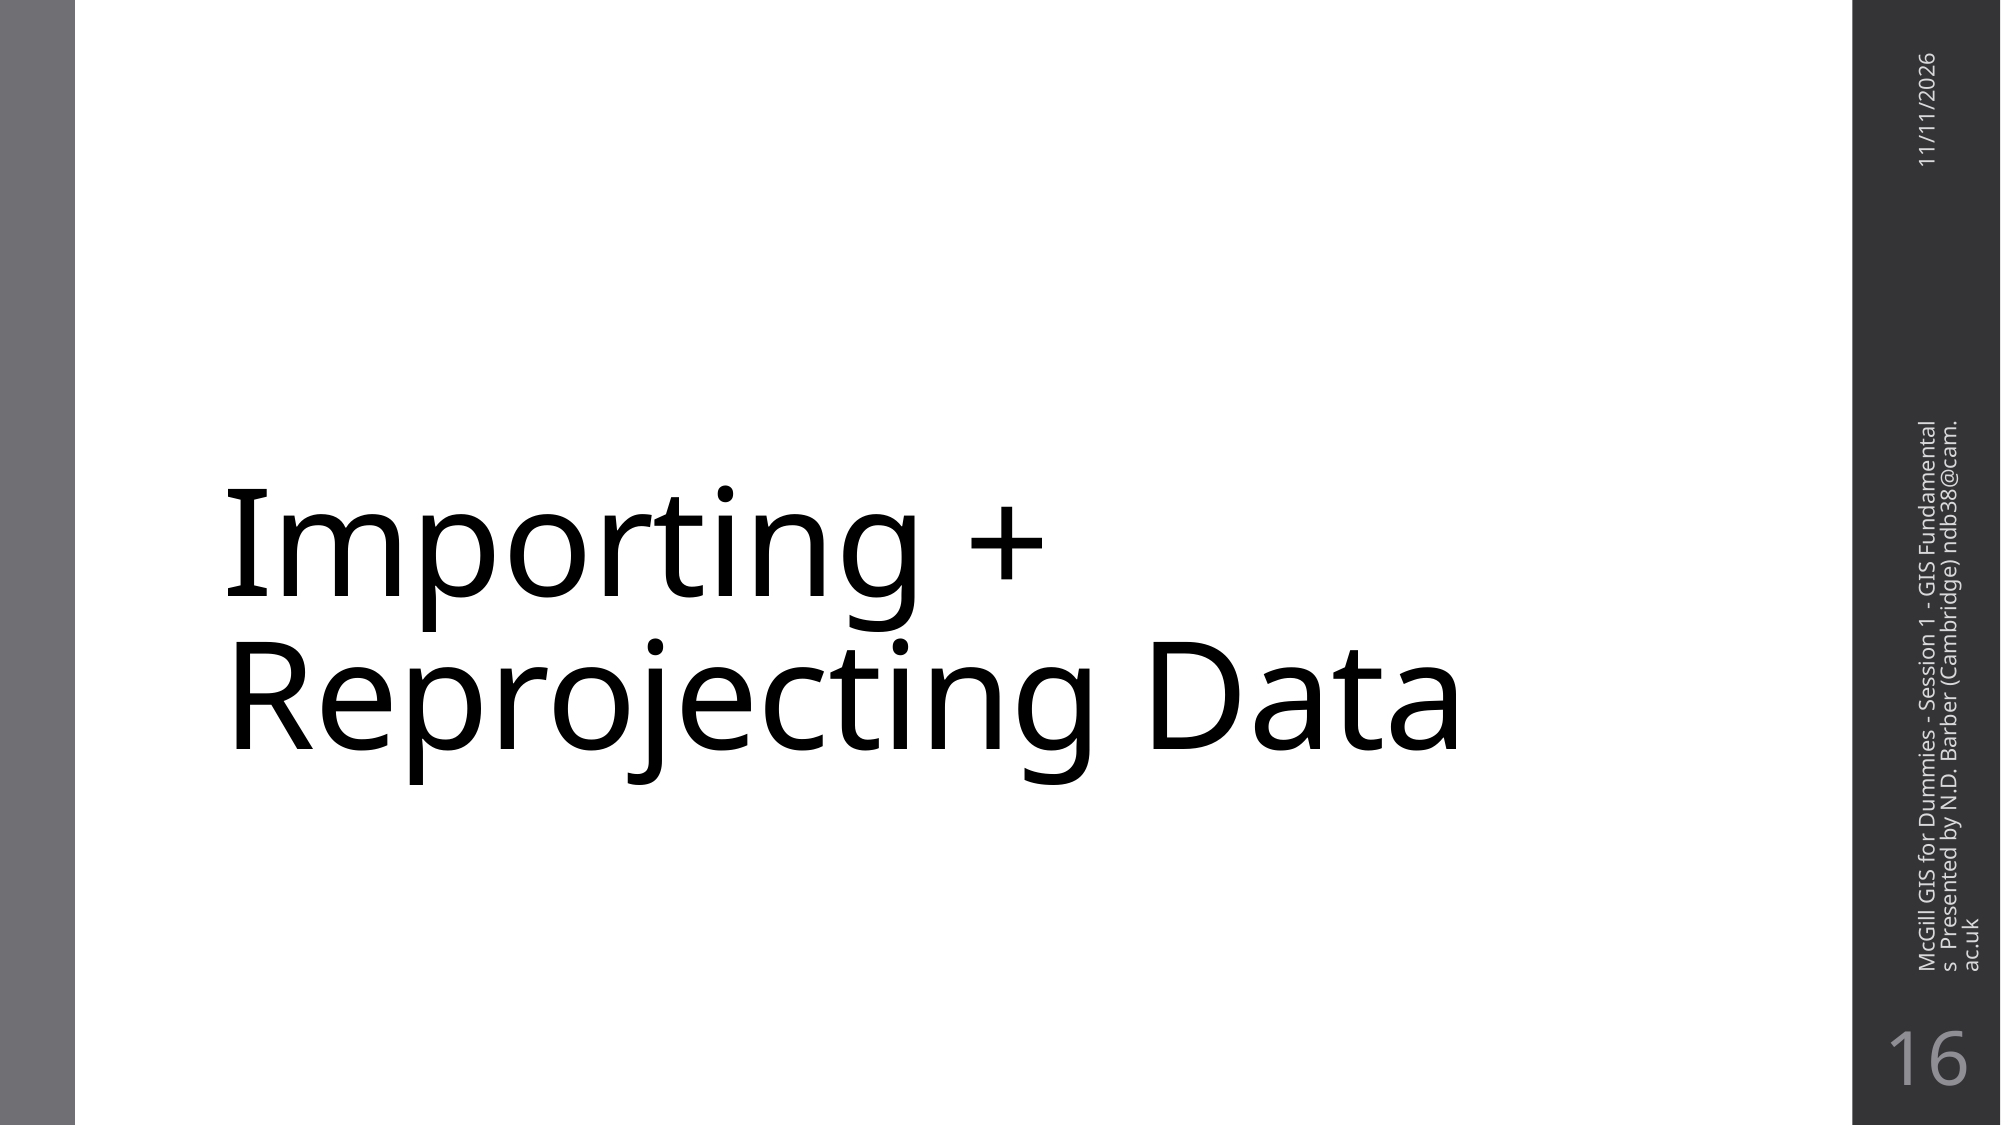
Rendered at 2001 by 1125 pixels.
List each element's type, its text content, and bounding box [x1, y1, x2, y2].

title Importing + Reprojecting Data [206, 124, 1752, 788]
footer McGill GIS for Dummies - Session 1 - GIS Fundamentals Presented by N.D. Barber (Cambridge) ndb38@cam.ac.uk [1897, 400, 1958, 988]
slide_number 15 [1852, 1012, 2000, 1110]
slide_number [1897, 37, 1958, 351]
